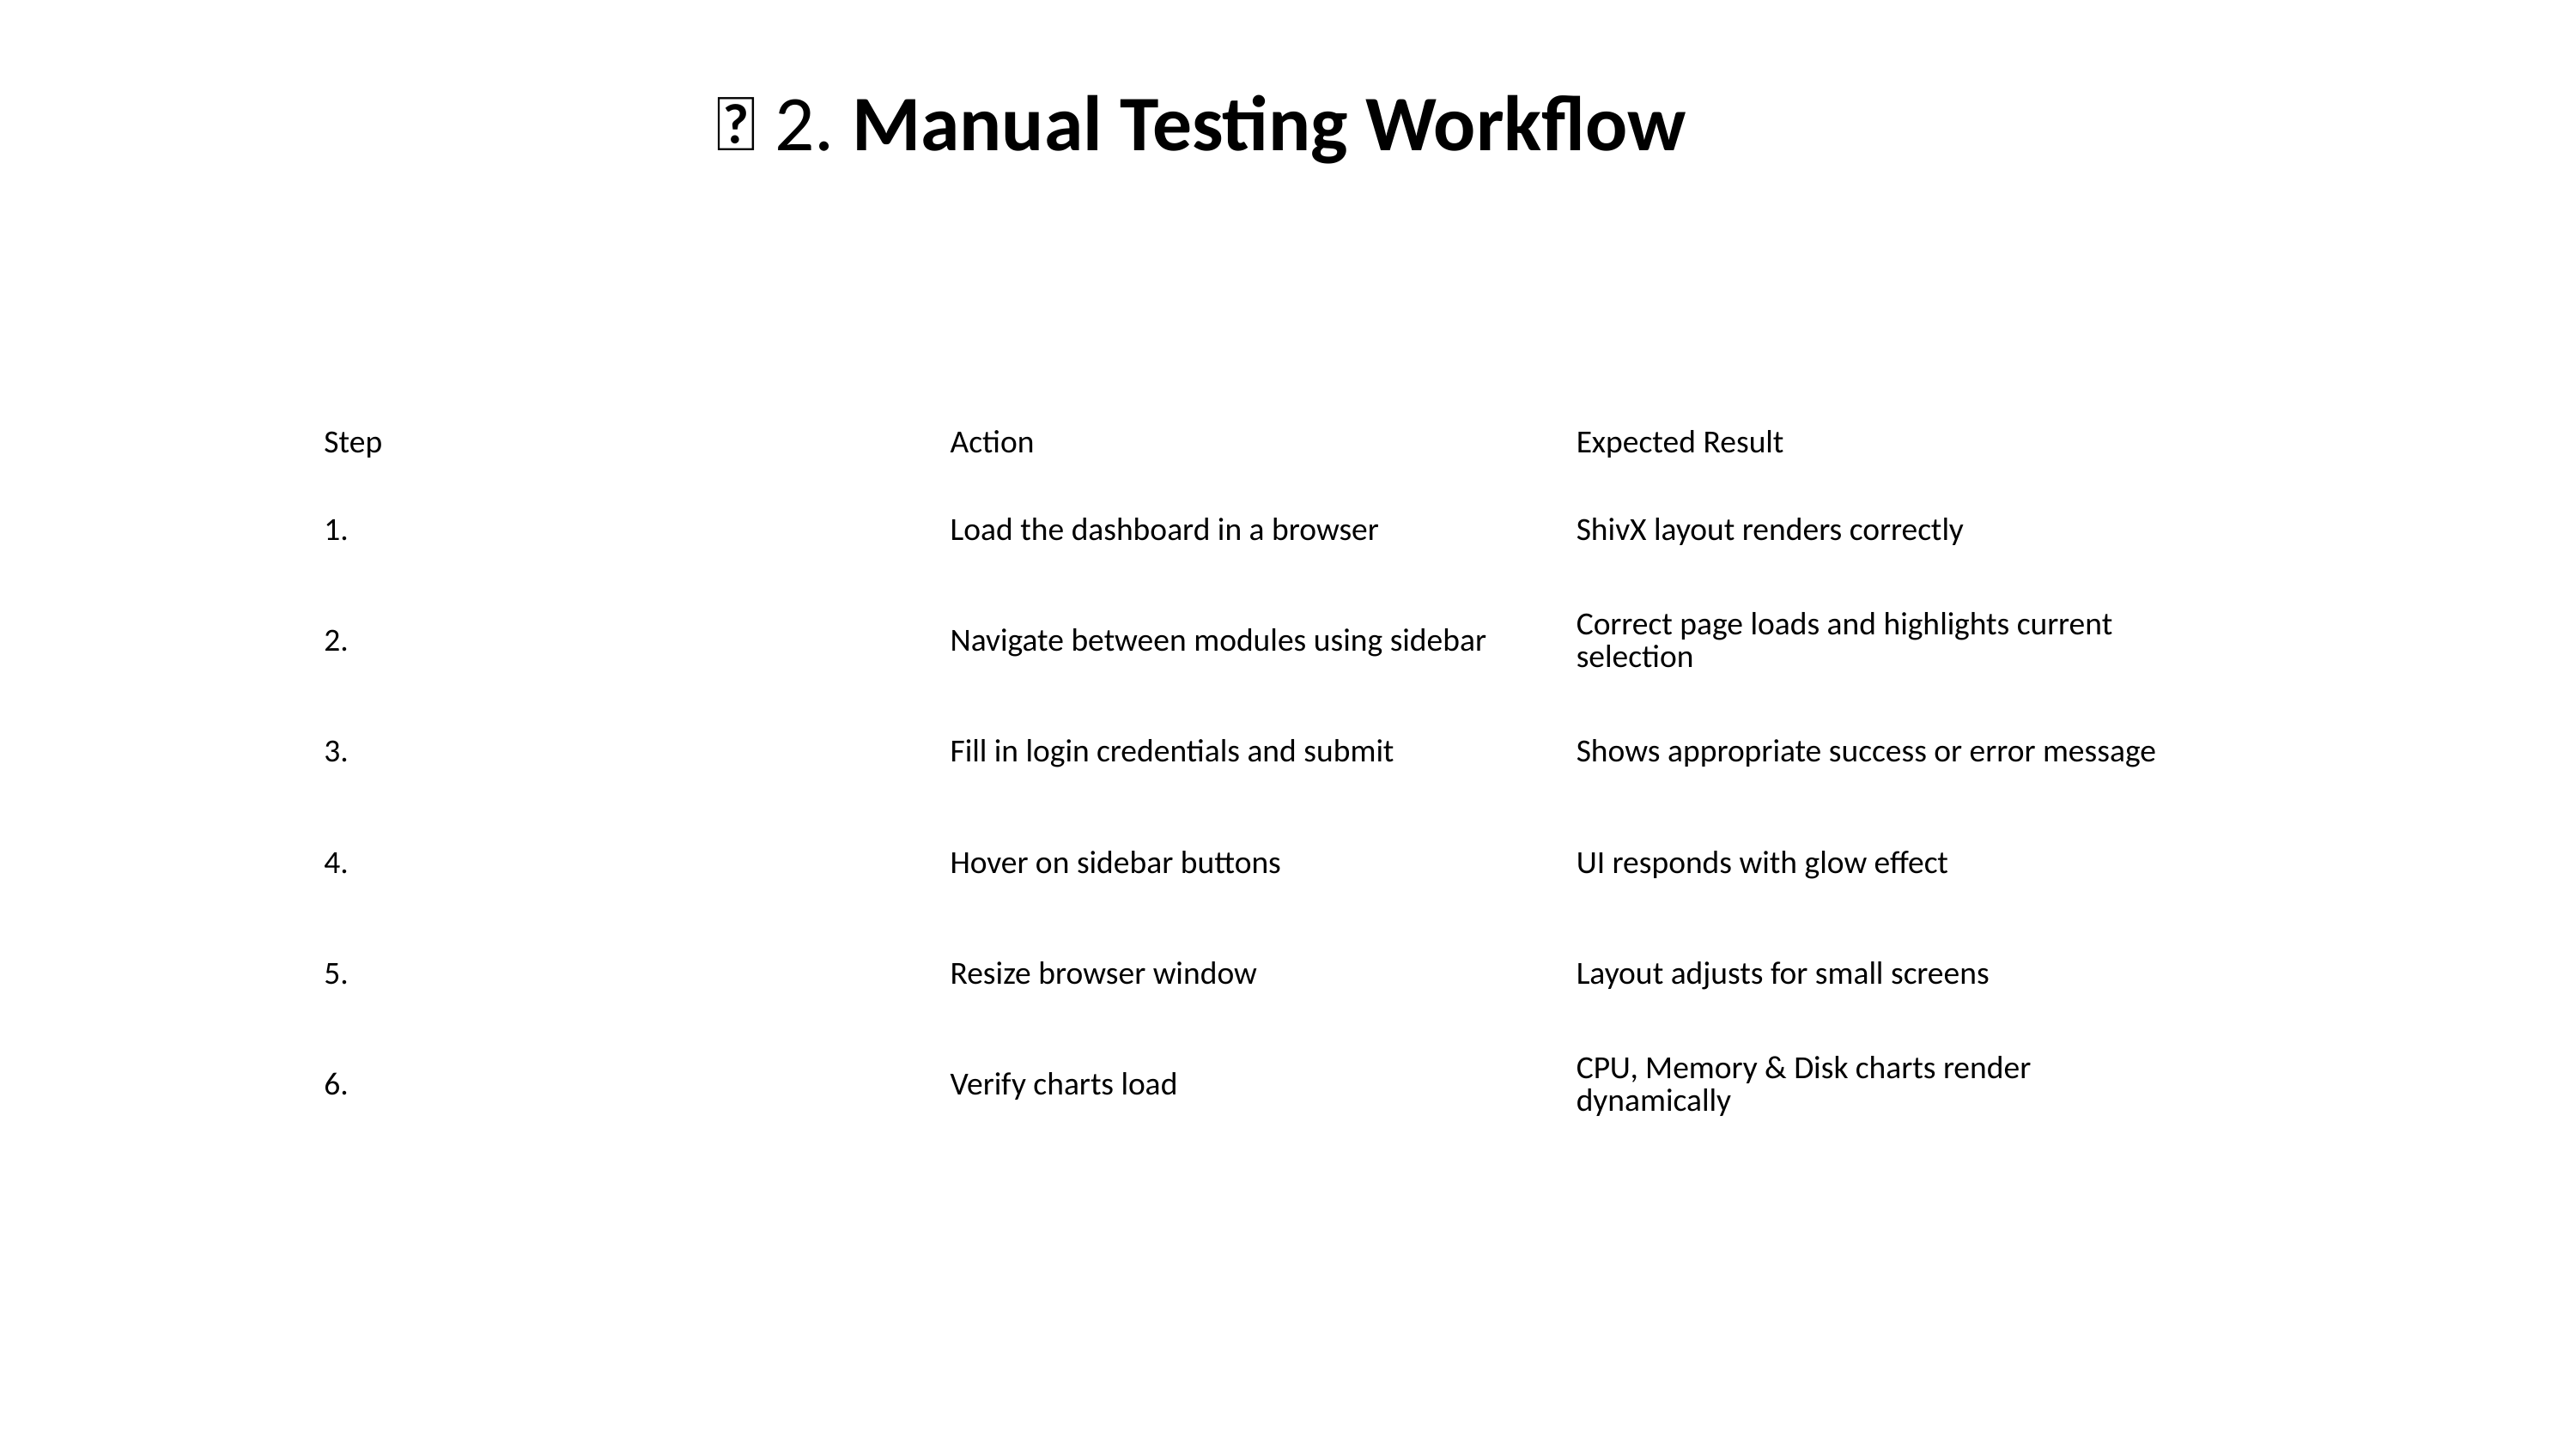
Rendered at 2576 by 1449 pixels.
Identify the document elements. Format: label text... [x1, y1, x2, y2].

table_cell 2. [311, 587, 938, 699]
table_cell 5. [311, 920, 938, 1032]
table_cell 1. [311, 476, 938, 587]
table_cell Layout adjusts for small screens [1564, 920, 2190, 1032]
table_cell Correct page loads and highlights current selection [1564, 587, 2190, 699]
table_cell Hover on sidebar buttons [938, 809, 1564, 920]
table_cell 4. [311, 809, 938, 920]
title 🔁 2. Manual Testing Workflow [64, 39, 2340, 200]
table_cell 6. [311, 1032, 938, 1143]
table_cell Resize browser window [938, 920, 1564, 1032]
table_cell Load the dashboard in a browser [938, 476, 1564, 587]
table_cell Verify charts load [938, 1032, 1564, 1143]
table_header Step [311, 413, 938, 476]
table_header Expected Result [1564, 413, 2190, 476]
table_cell CPU, Memory & Disk charts render dynamically [1564, 1032, 2190, 1143]
table_cell Shows appropriate success or error message [1564, 699, 2190, 809]
table_header Action [938, 413, 1564, 476]
table_cell Fill in login credentials and submit [938, 699, 1564, 809]
table_cell UI responds with glow effect [1564, 809, 2190, 920]
table_cell Navigate between modules using sidebar [938, 587, 1564, 699]
table_cell ShivX layout renders correctly [1564, 476, 2190, 587]
table_cell 3. [311, 699, 938, 809]
